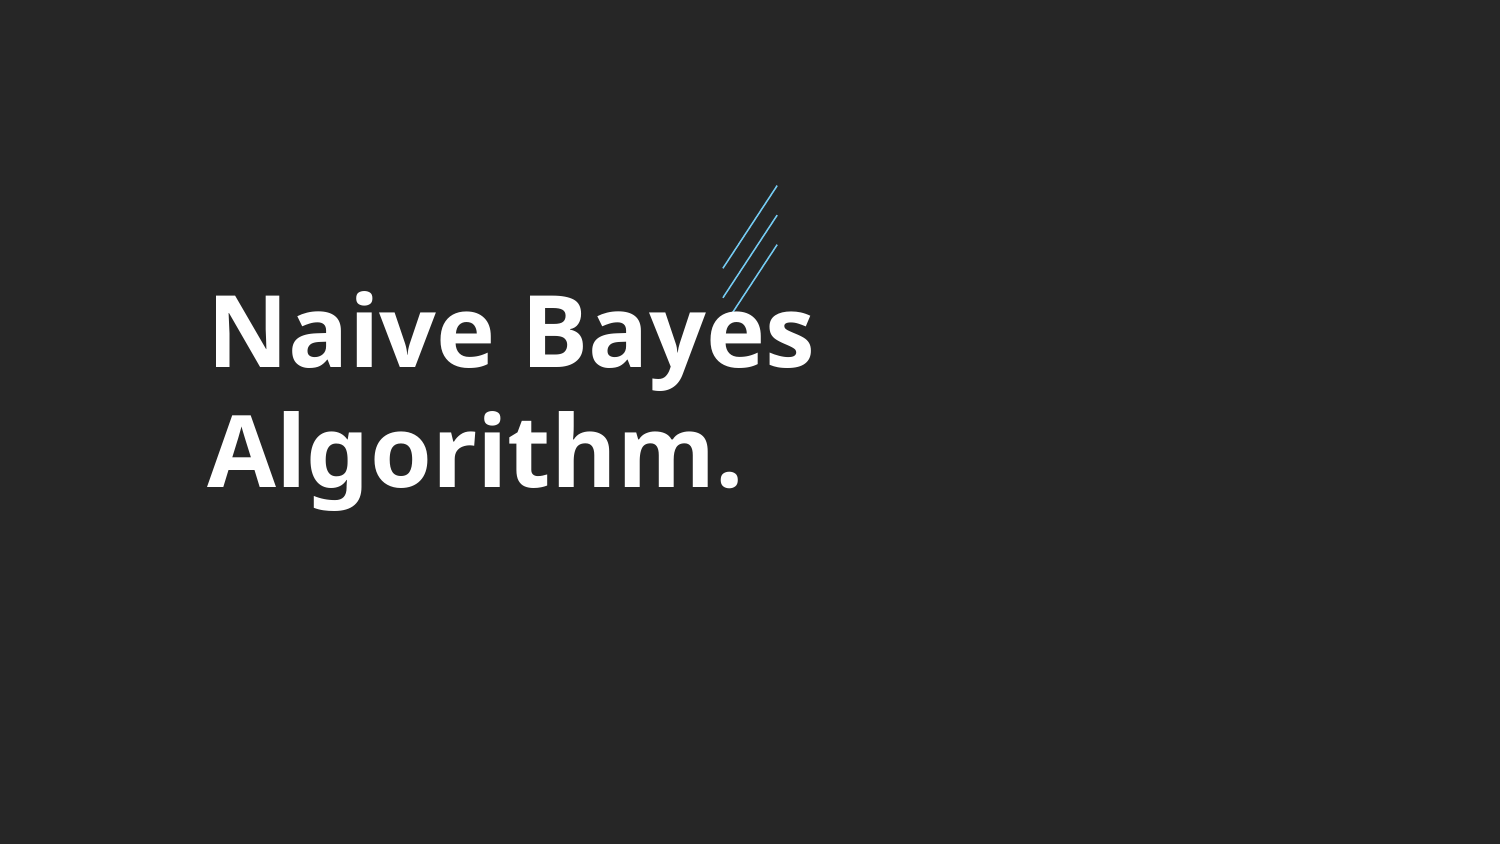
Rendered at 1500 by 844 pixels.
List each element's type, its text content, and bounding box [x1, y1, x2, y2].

text_box Naive Bayes Algorithm. [193, 350, 1307, 515]
